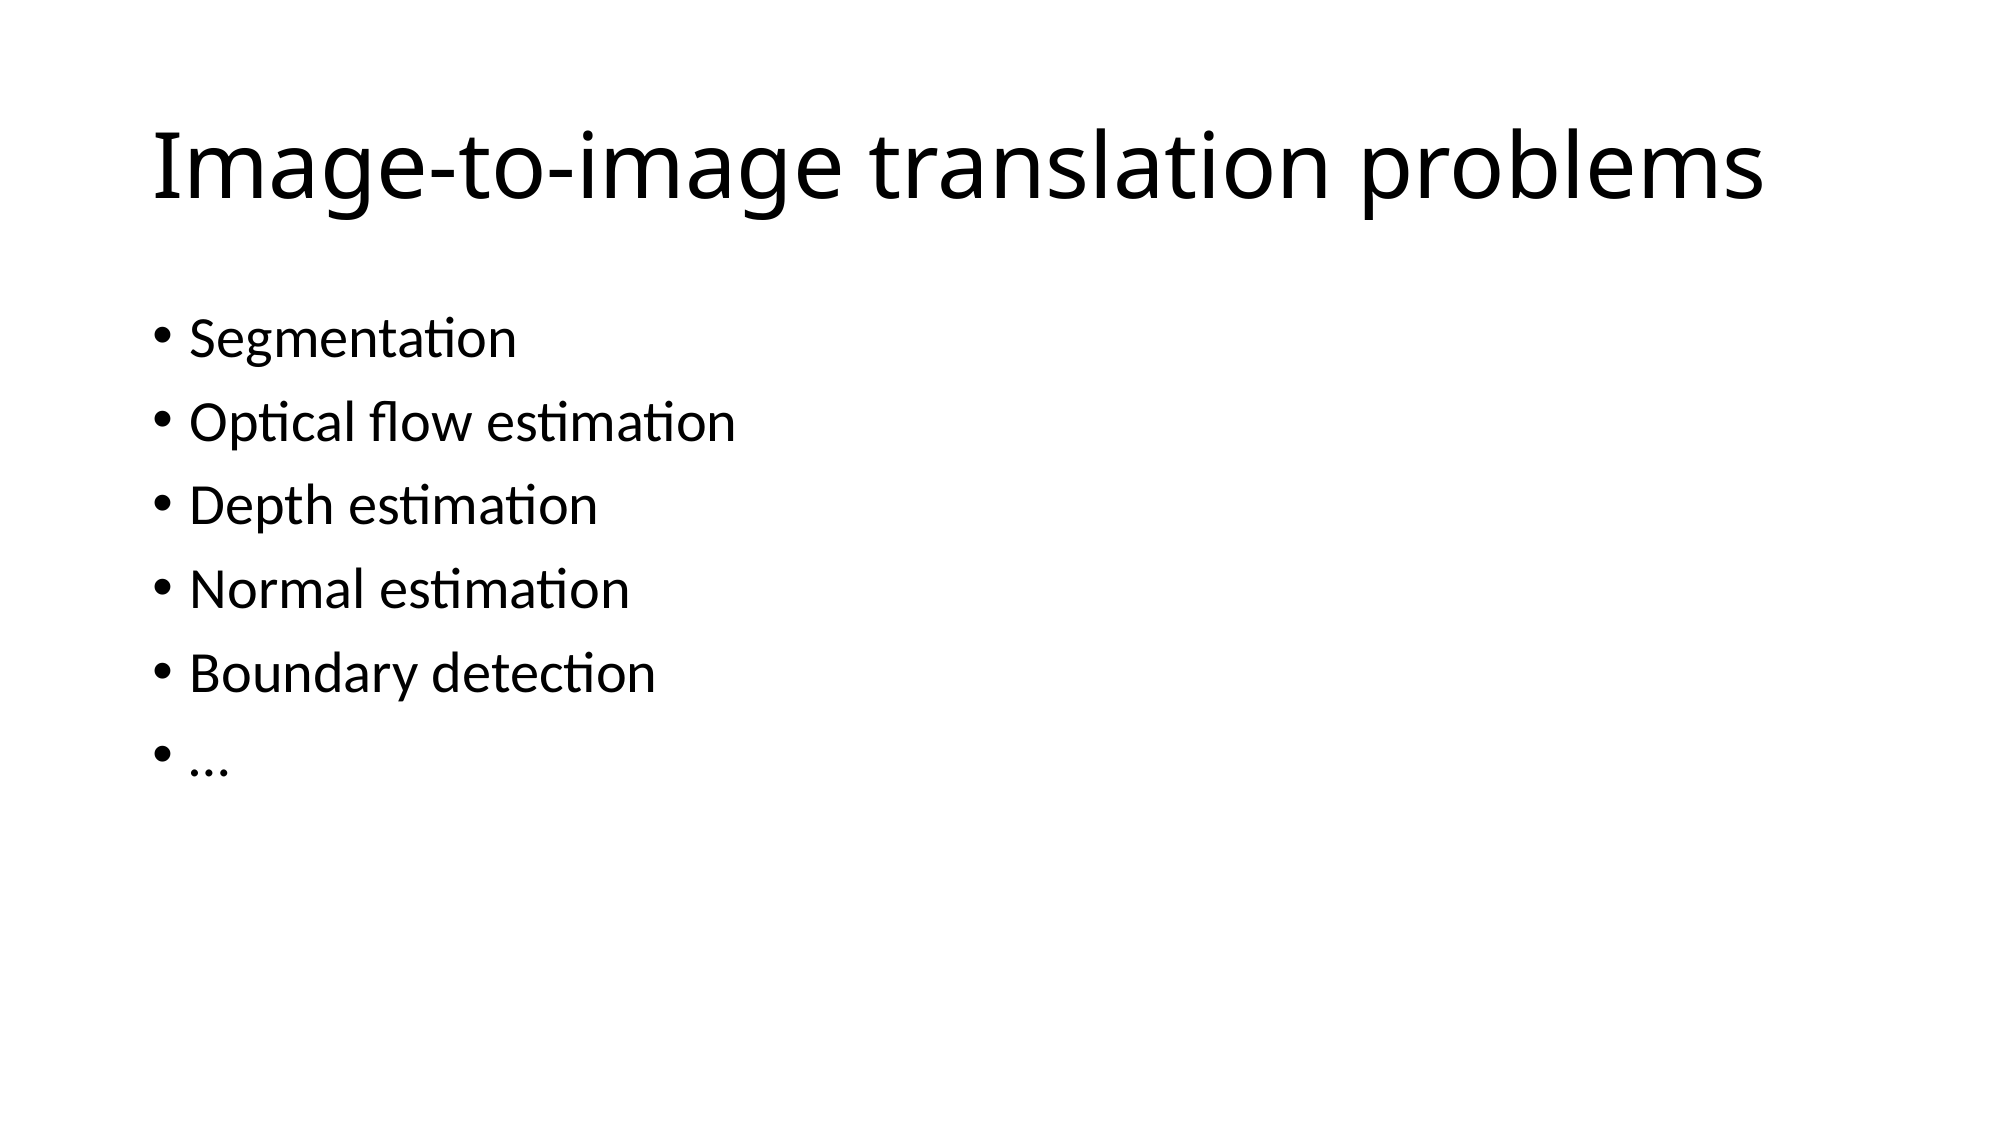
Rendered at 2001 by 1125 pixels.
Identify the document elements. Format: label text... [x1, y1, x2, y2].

list Segmentation Optical flow estimation Depth estimation Normal estimation Boundary detection … [137, 299, 1863, 1014]
title Image-to-image translation problems [137, 59, 1863, 278]
